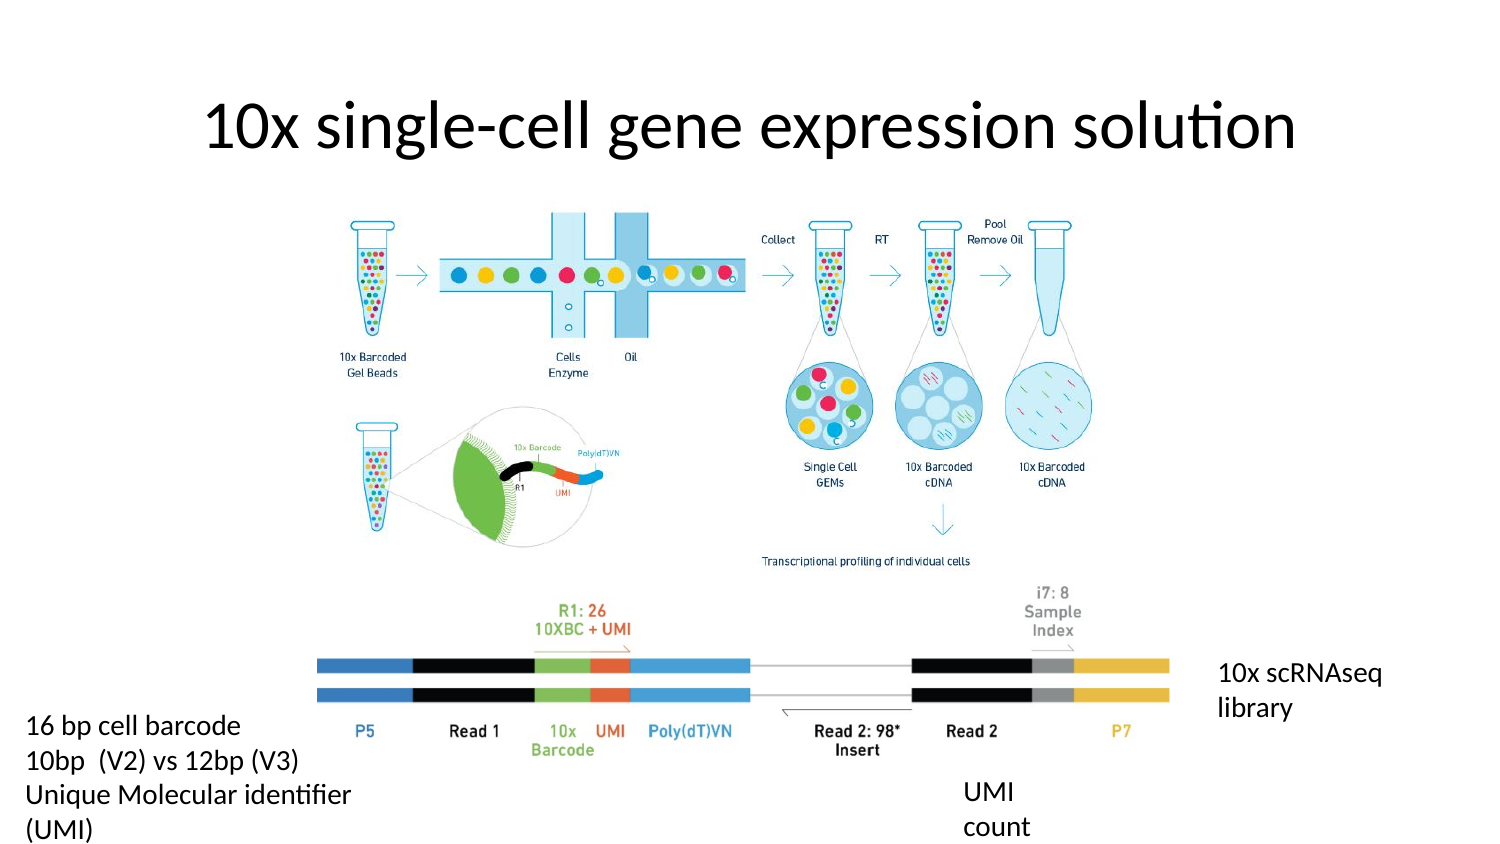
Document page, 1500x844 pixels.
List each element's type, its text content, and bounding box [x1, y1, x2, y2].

text_box UMI count [952, 775, 1097, 844]
text_box 10x scRNAseq library [1235, 647, 1477, 729]
title 10x single-cell gene expression solution [103, 44, 1397, 208]
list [317, 187, 1129, 571]
picture [215, 573, 1231, 768]
text_box 16 bp cell barcode 10bp (V2) vs 12bp (V3) Unique Molecular identifier (UMI) [13, 700, 430, 844]
